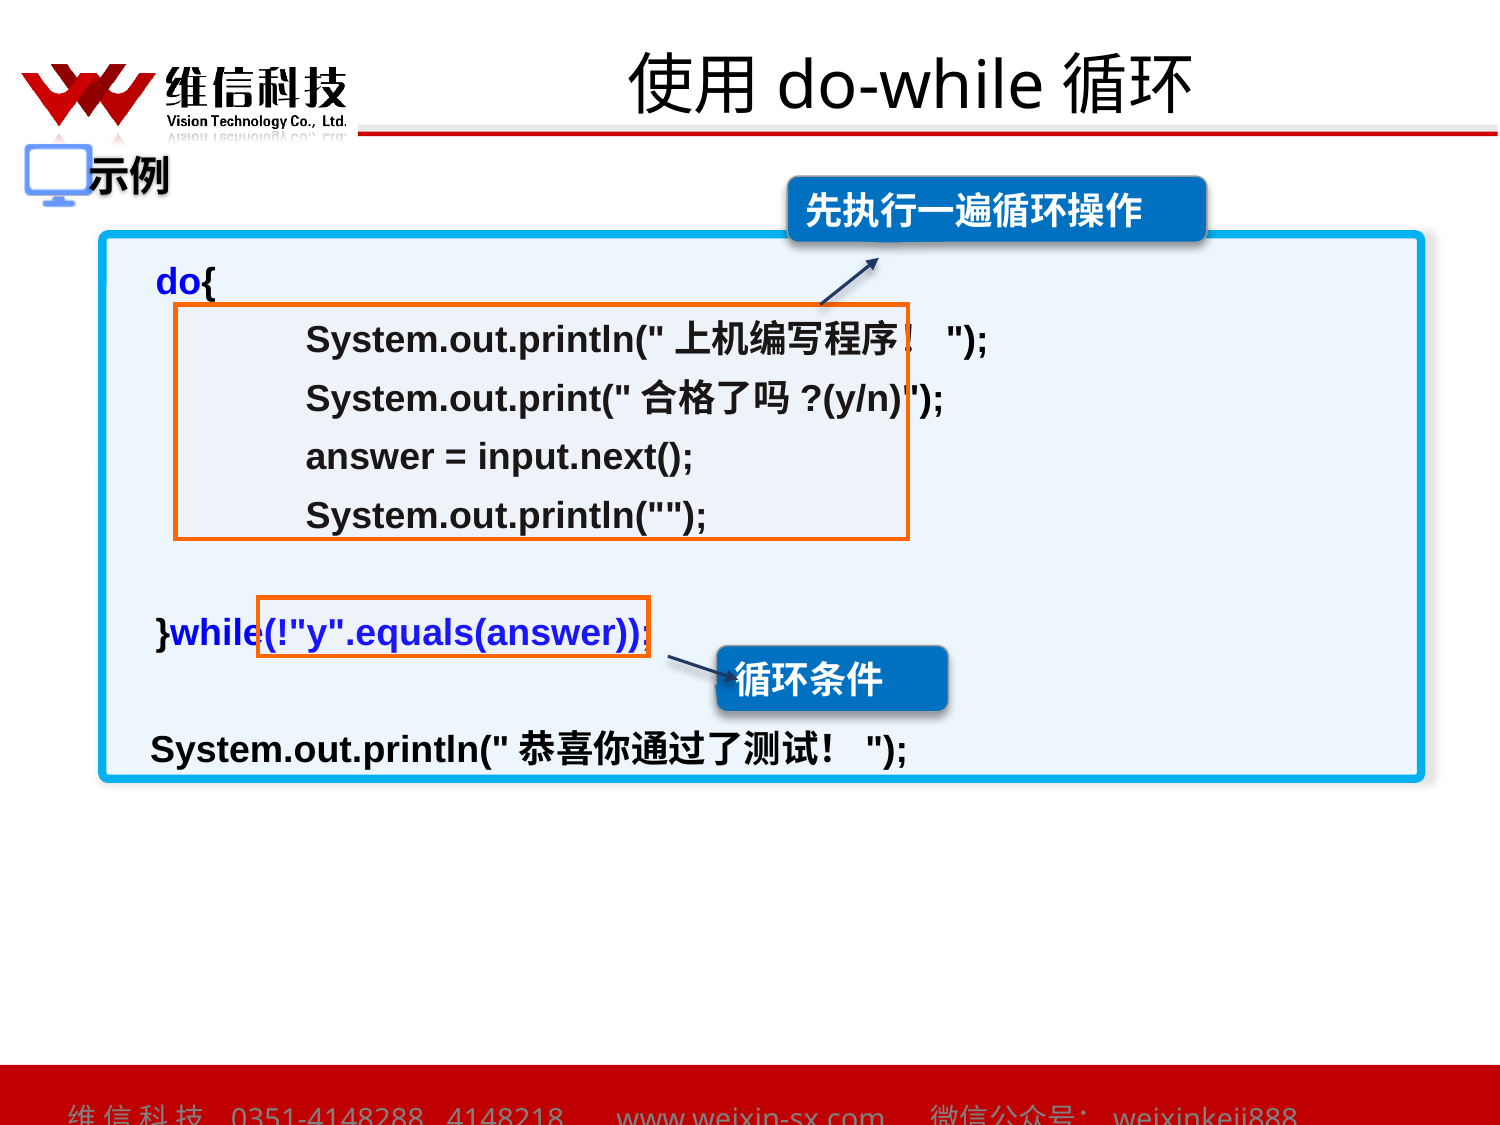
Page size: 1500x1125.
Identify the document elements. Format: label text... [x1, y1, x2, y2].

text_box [23, 140, 188, 209]
title 使用do-while循环 [351, 13, 1471, 161]
text_box 循环条件 [714, 645, 949, 712]
text_box [257, 597, 649, 657]
text_box [175, 304, 908, 539]
picture [19, 55, 351, 147]
text_box [819, 257, 879, 306]
text_box [667, 654, 739, 682]
text_box do{ System.out.println("上机编写程序！"); System.out.print("合格了吗?(y/n)"); answer = input.next(); System.out.println(""); }while(!"y".equals(answer)); System.out.println("恭喜你通过了测试！"); [102, 234, 1422, 779]
text_box 先执行一遍循环操作 [787, 176, 1207, 244]
